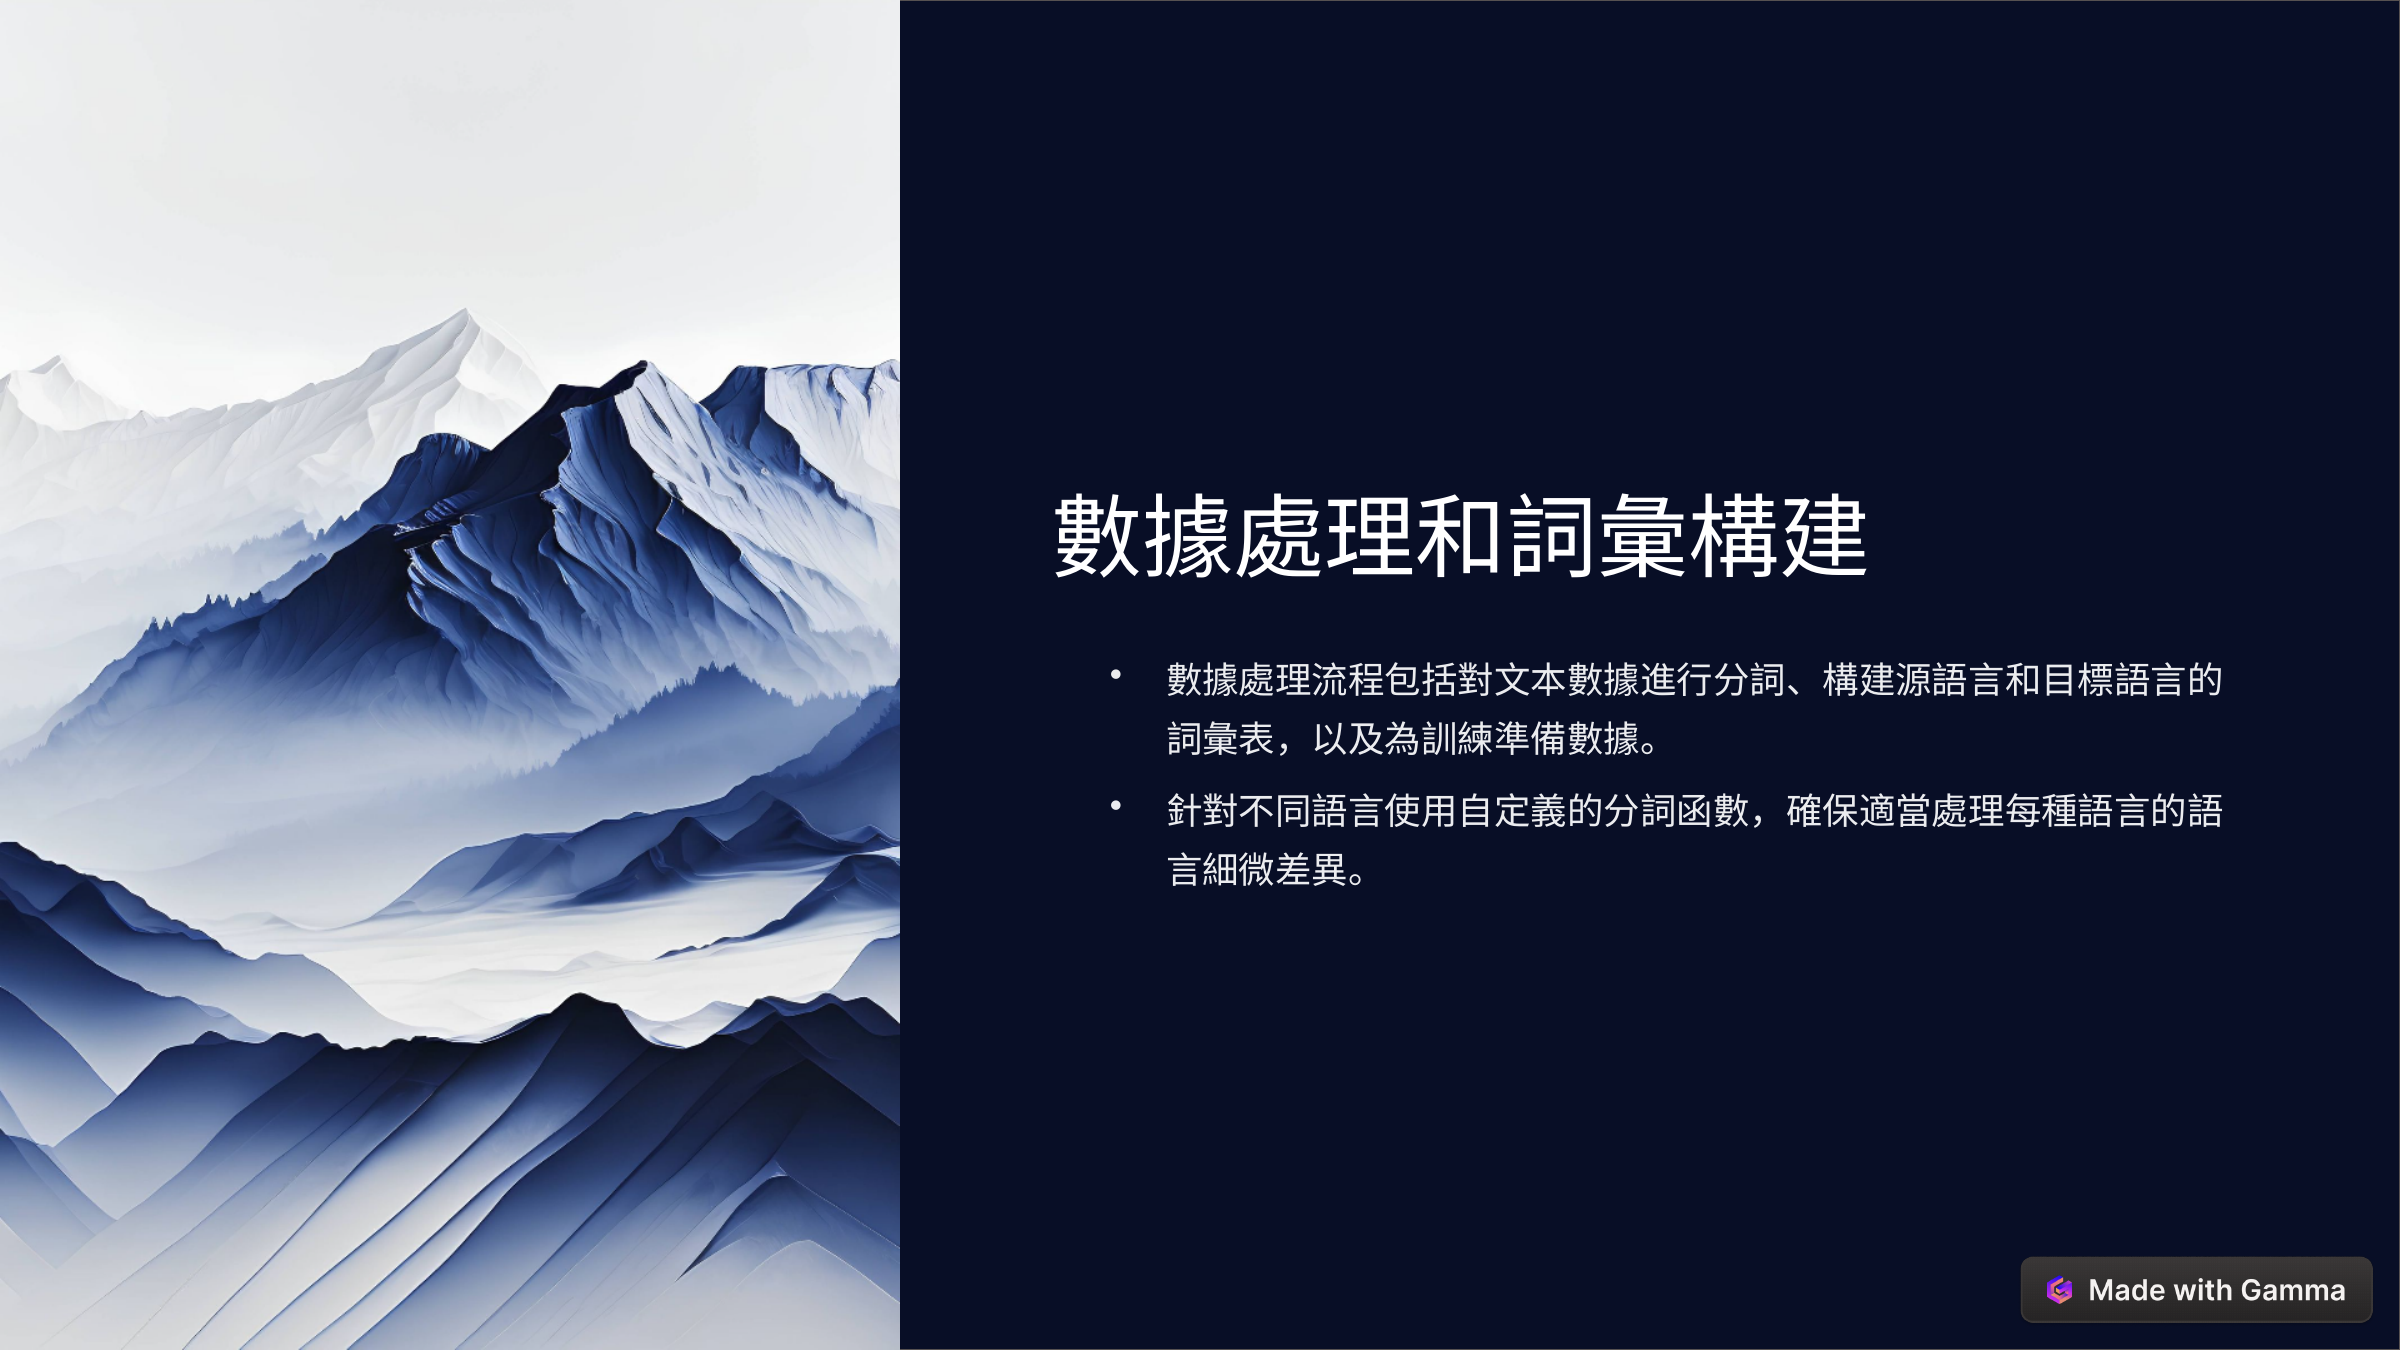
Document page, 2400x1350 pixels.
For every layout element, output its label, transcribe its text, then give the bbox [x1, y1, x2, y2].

text_box 數據處理流程包括對文本數據進行分詞、構建源語言和目標語言的詞彙表，以及為訓練準備數據。 [1094, 635, 2264, 752]
picture [0, 0, 900, 1350]
text_box 數據處理和詞彙構建 [1036, 466, 1858, 581]
text_box [900, 0, 2400, 1350]
picture [2008, 1244, 2385, 1335]
text_box 針對不同語言使用自定義的分詞函數，確保適當處理每種語言的語言細微差異。 [1094, 766, 2264, 883]
